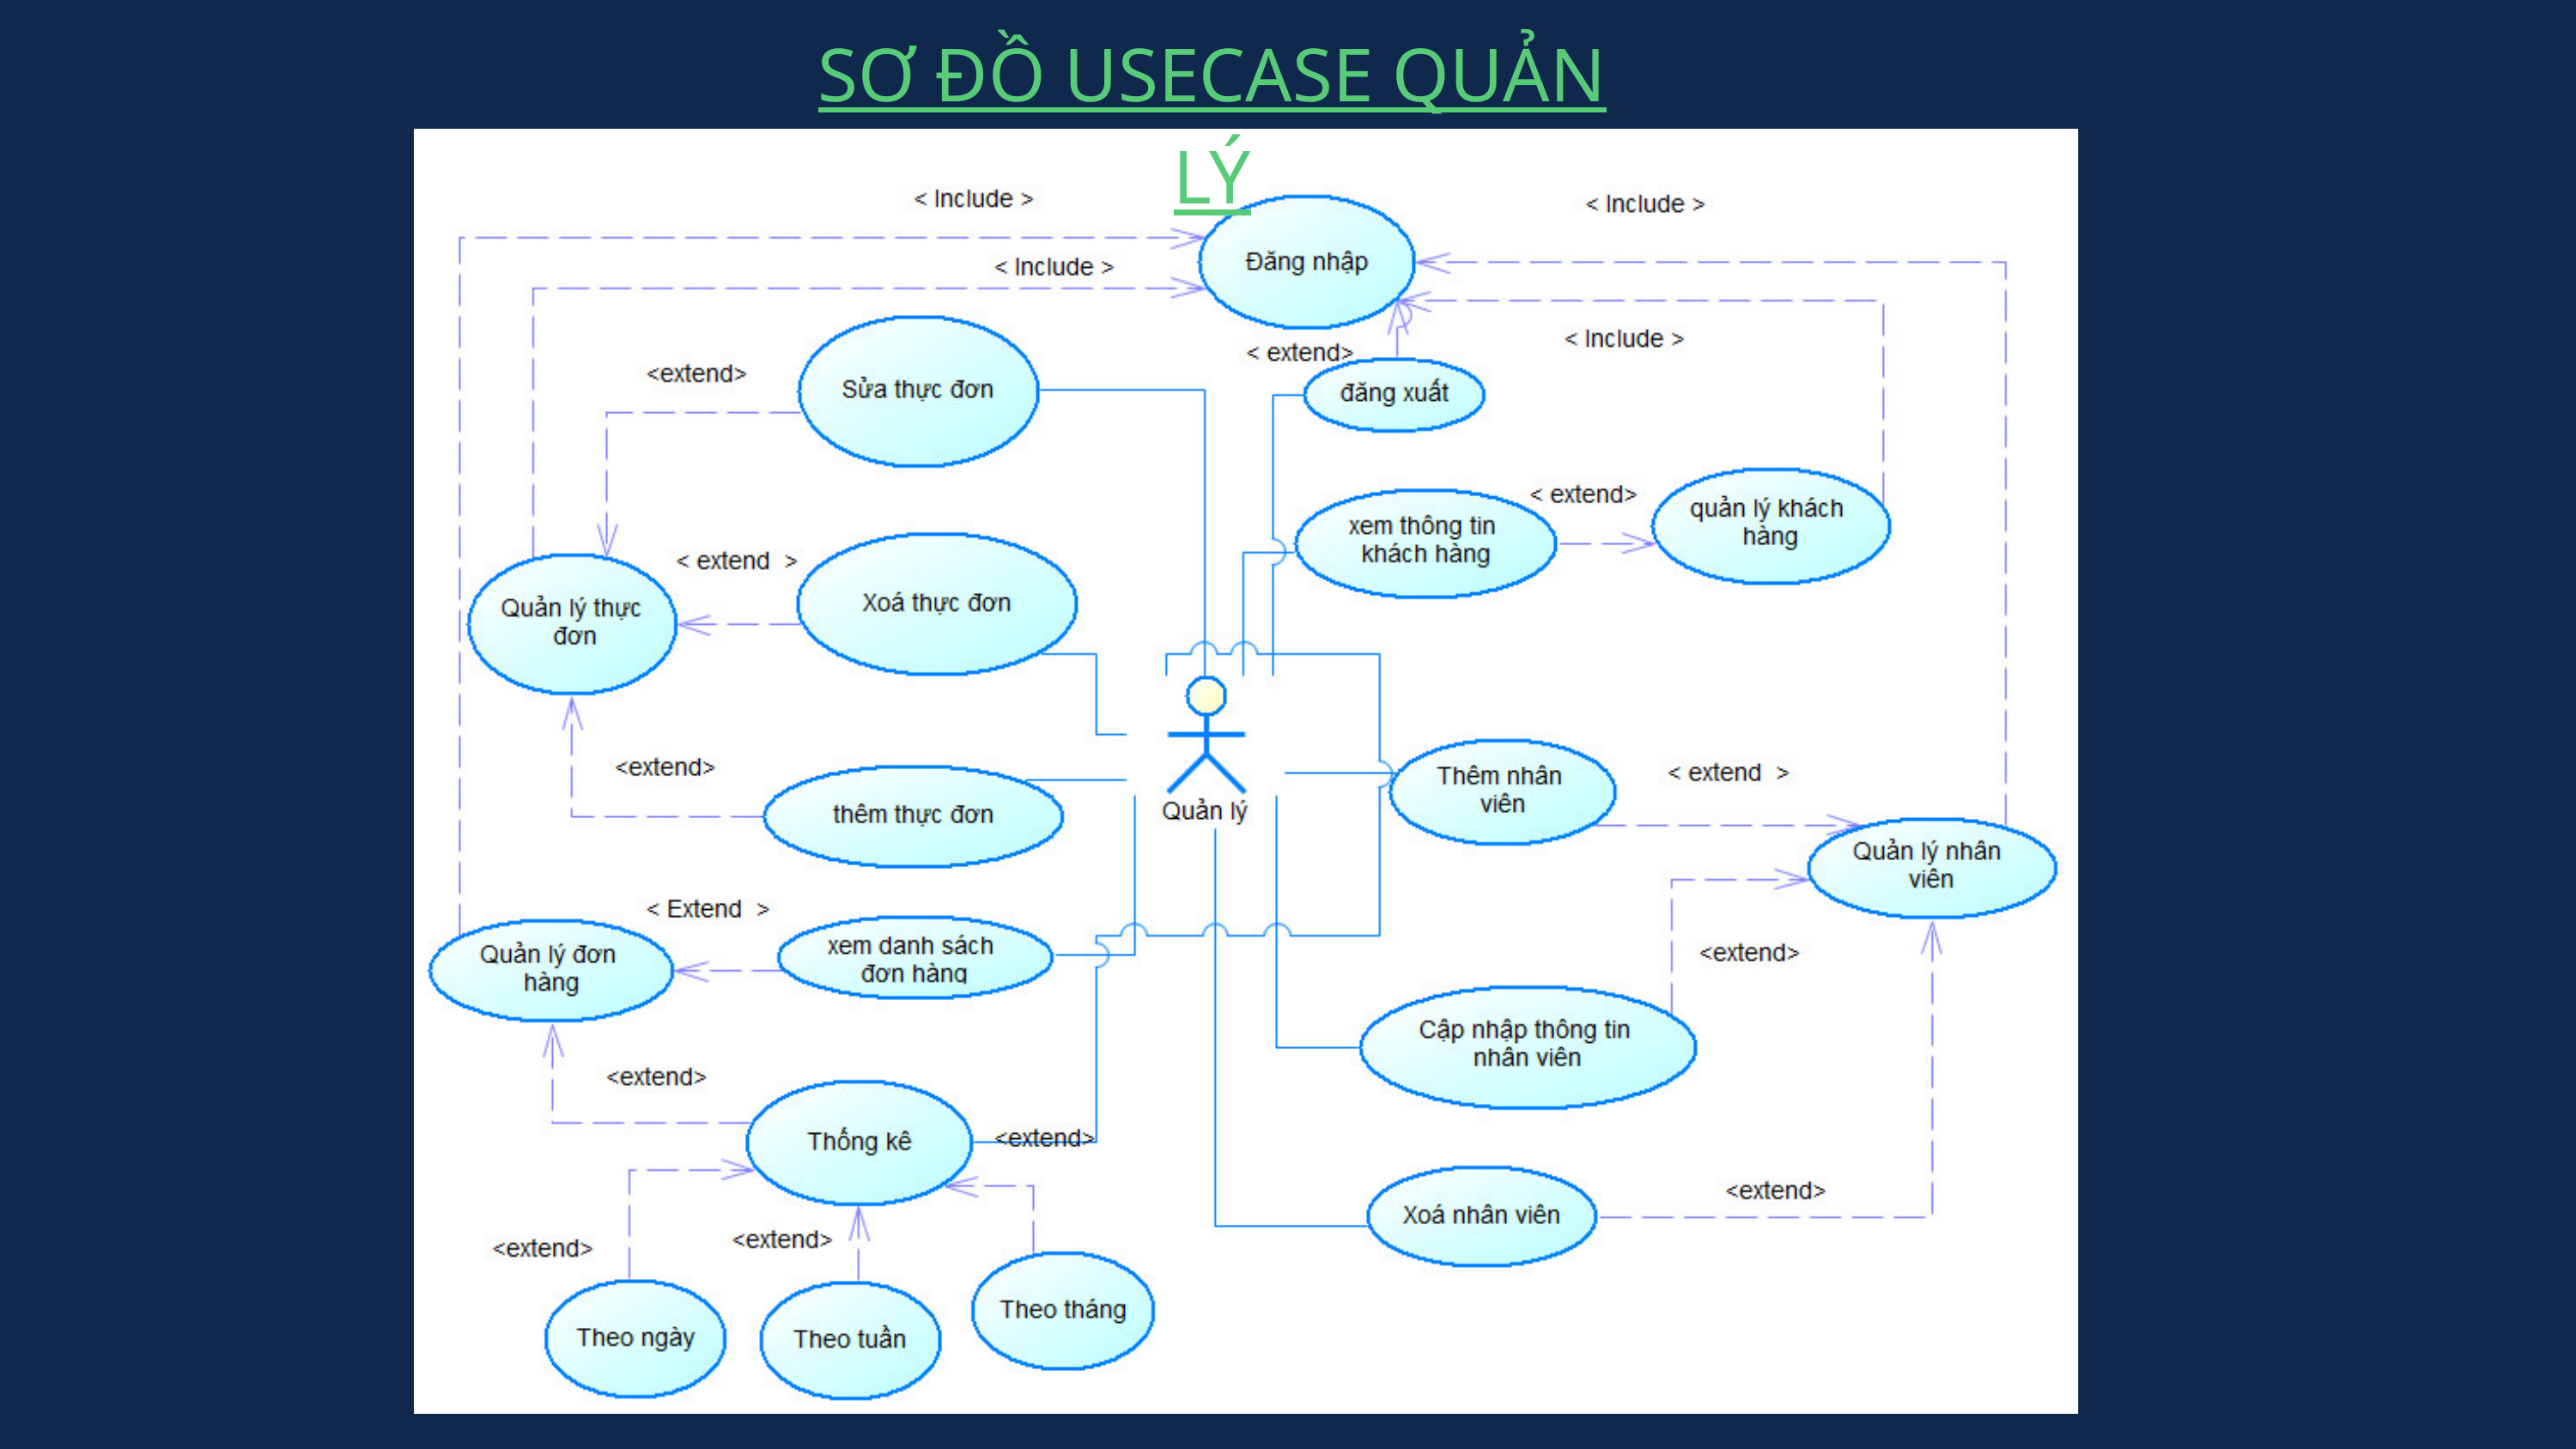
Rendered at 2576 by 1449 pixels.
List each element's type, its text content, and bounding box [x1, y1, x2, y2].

text_box SƠ ĐỒ USECASE QUẢN LÝ [789, 13, 1636, 128]
picture [413, 129, 2079, 1414]
